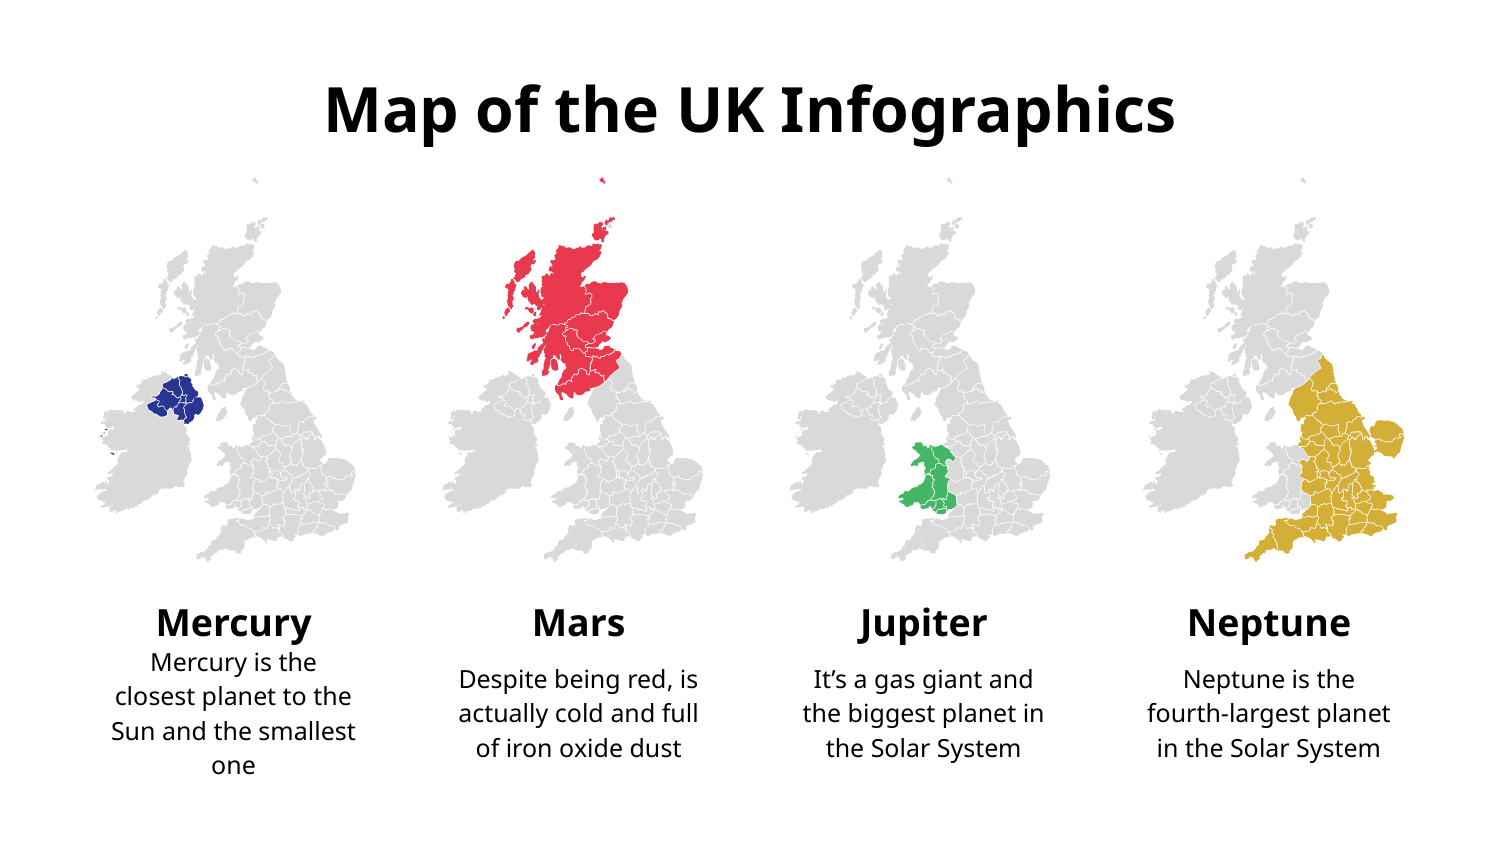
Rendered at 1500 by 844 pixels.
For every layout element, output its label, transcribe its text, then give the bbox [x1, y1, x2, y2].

text_box [1300, 177, 1307, 184]
text_box [946, 177, 953, 184]
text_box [1112, 594, 1426, 773]
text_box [94, 177, 356, 563]
title Map of the UK Infographics [75, 67, 1425, 147]
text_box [422, 594, 735, 773]
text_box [441, 216, 703, 563]
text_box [77, 594, 390, 773]
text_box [788, 216, 1051, 563]
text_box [1142, 216, 1405, 563]
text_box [767, 594, 1080, 773]
text_box [599, 177, 606, 184]
